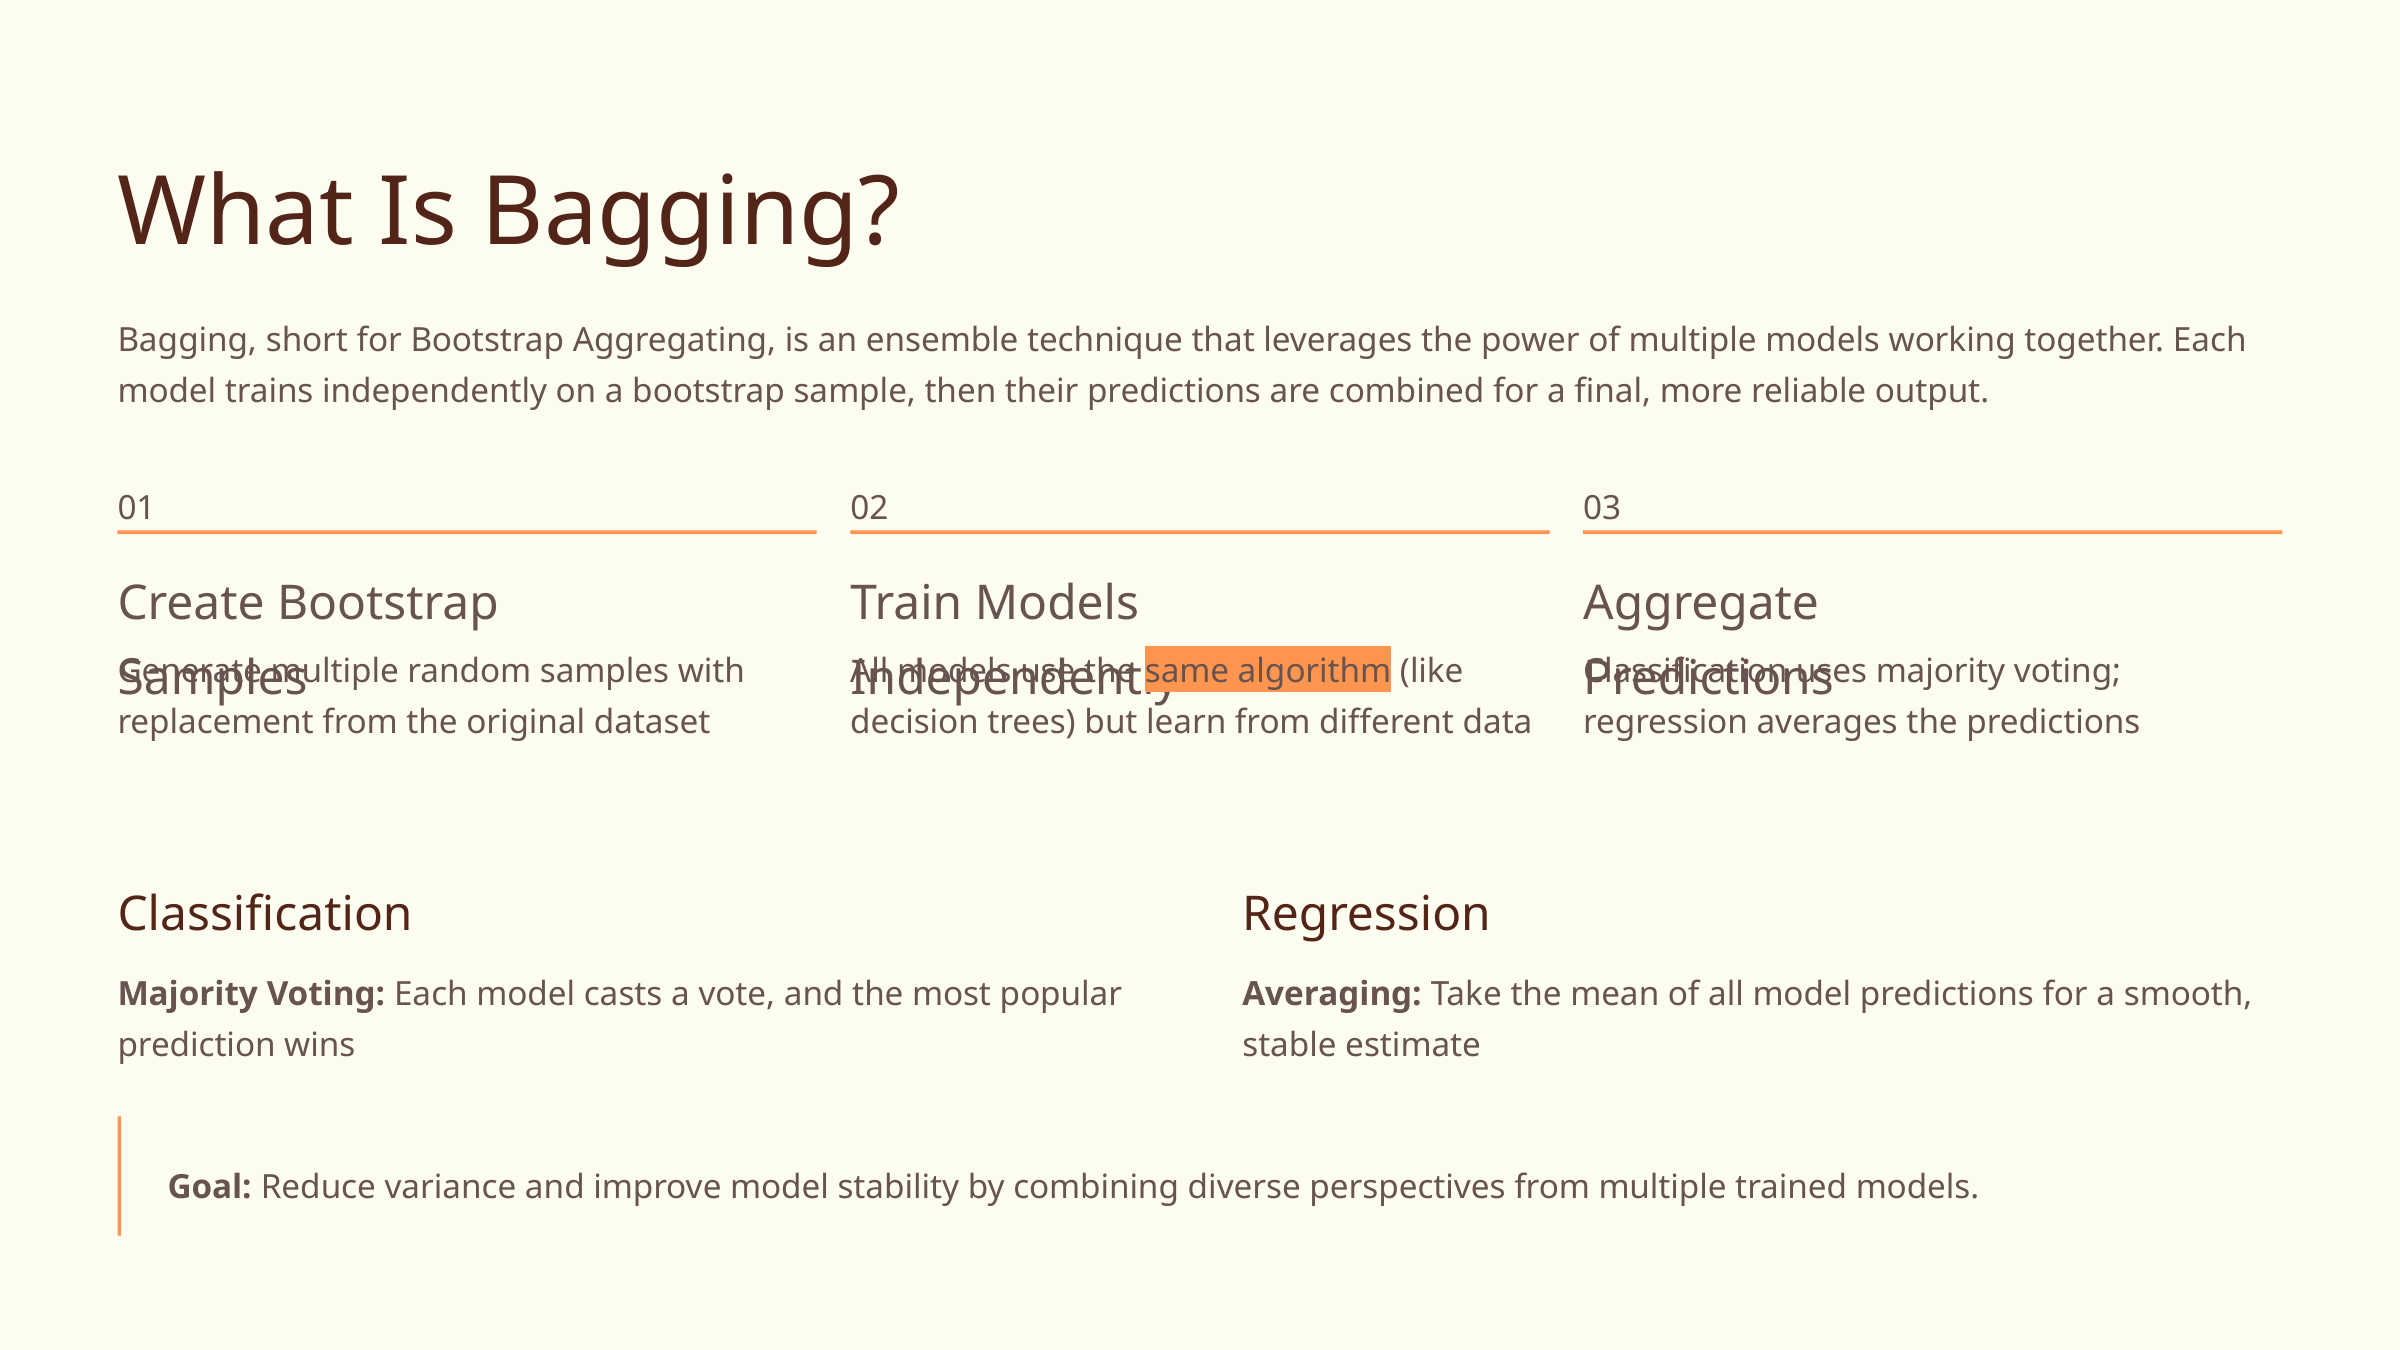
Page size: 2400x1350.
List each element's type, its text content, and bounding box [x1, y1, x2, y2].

text_box Aggregate Predictions [1583, 554, 2069, 618]
text_box Majority Voting: Each model casts a vote, and the most popular prediction wins [117, 961, 1160, 1049]
text_box Generate multiple random samples with replacement from the original dataset [117, 637, 817, 725]
text_box 03 [1583, 475, 1656, 520]
text_box [117, 530, 817, 535]
text_box Classification [117, 865, 601, 928]
text_box Train Models Independently [850, 554, 1463, 618]
text_box Goal: Reduce variance and improve model stability by combining diverse perspectives from multiple trained models. [167, 1154, 2283, 1198]
text_box Create Bootstrap Samples [117, 554, 677, 618]
text_box Classification uses majority voting; regression averages the predictions [1583, 637, 2283, 725]
text_box Regression [1242, 865, 1725, 928]
text_box 02 [850, 475, 901, 520]
text_box Bagging, short for Bootstrap Aggregating, is an ensemble technique that leverages the power of multiple models working together. Each model trains independently on a bootstrap sample, then their predictions are combined for a final, more reliable output. [117, 306, 2283, 438]
text_box What Is Bagging? [117, 114, 1083, 240]
text_box [117, 1116, 122, 1236]
text_box 01 [117, 475, 168, 520]
text_box [1583, 530, 2283, 535]
text_box All models use the same algorithm (like decision trees) but learn from different data [850, 637, 1550, 769]
text_box [850, 530, 1550, 535]
text_box Averaging: Take the mean of all model predictions for a smooth, stable estimate [1242, 961, 2284, 1049]
